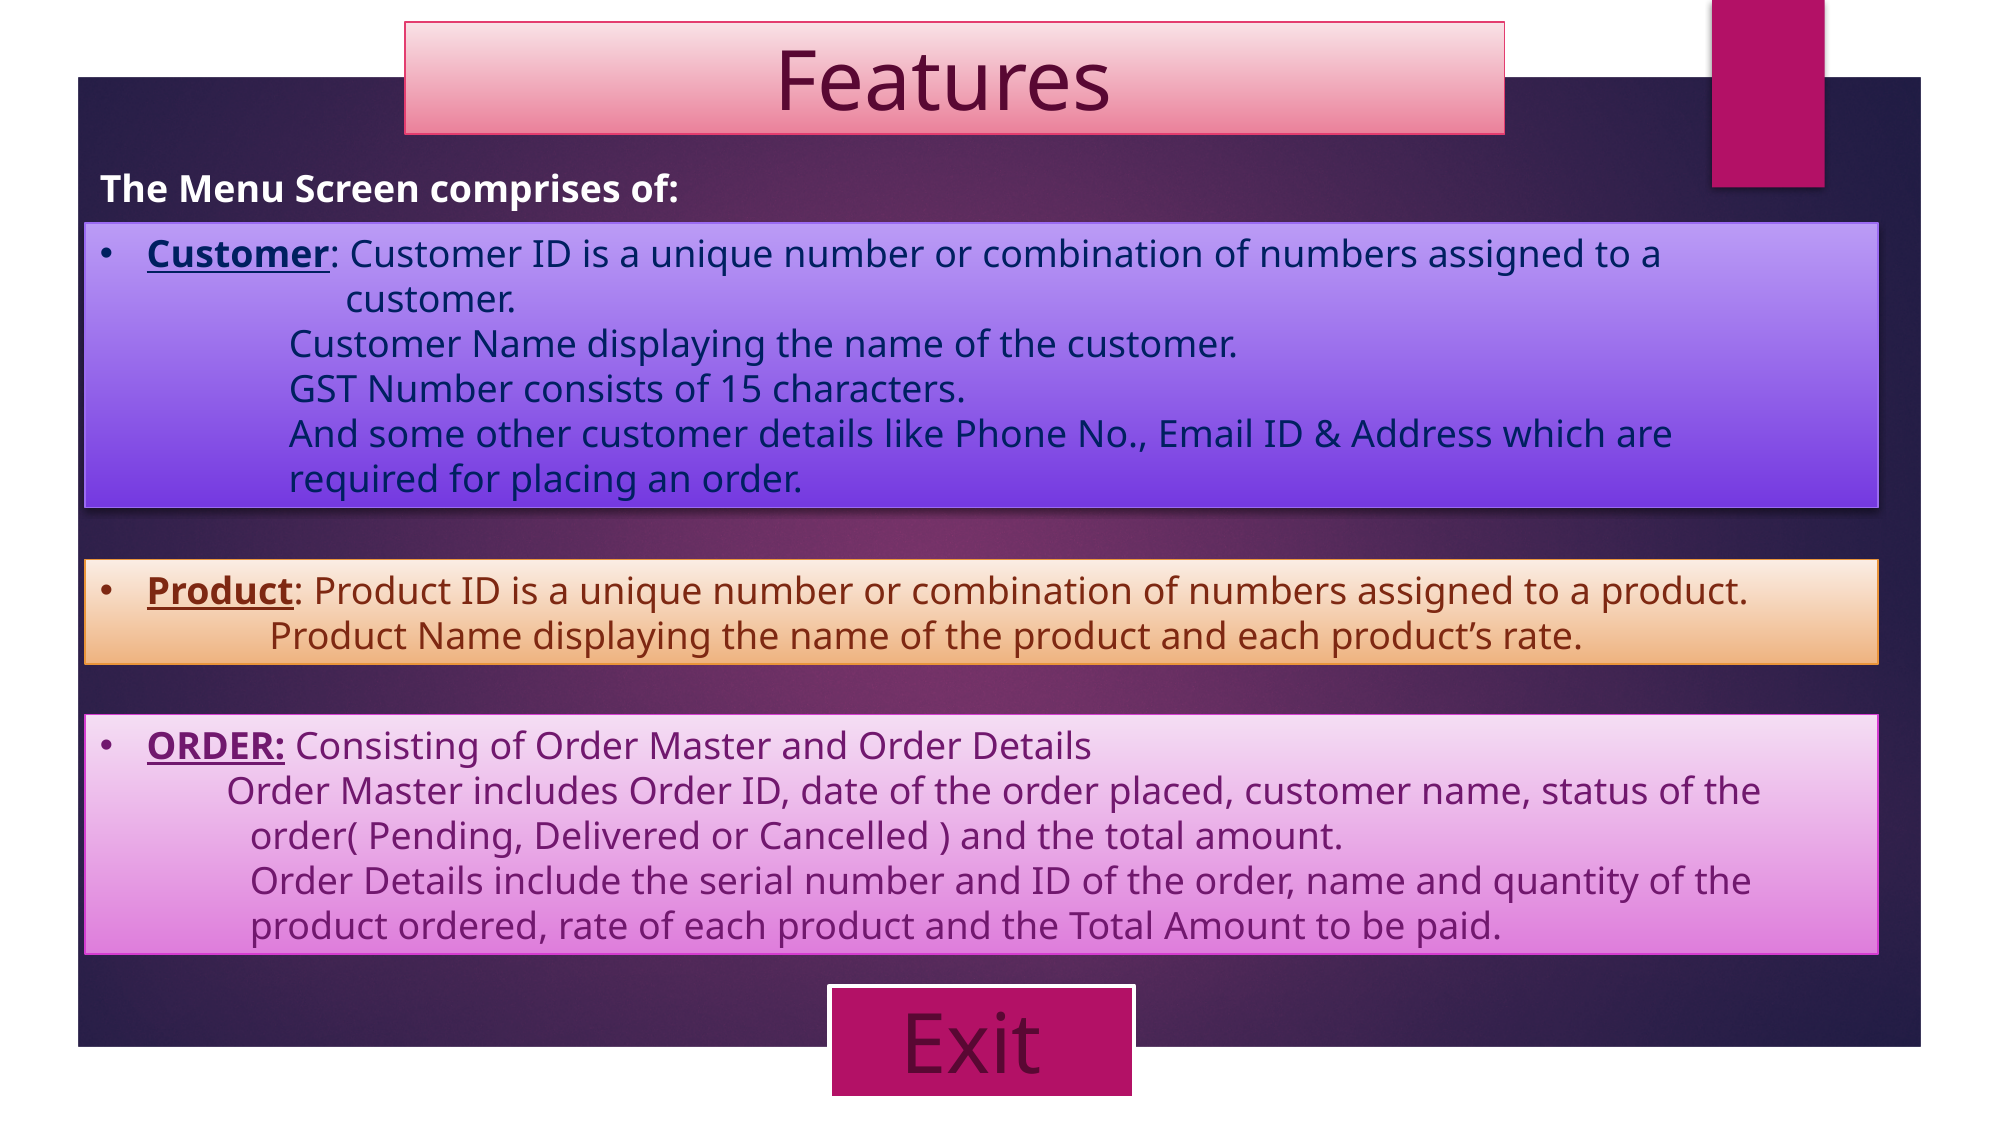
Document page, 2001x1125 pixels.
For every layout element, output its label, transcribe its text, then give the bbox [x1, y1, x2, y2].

text_box Features [404, 21, 1505, 135]
text_box ORDER: Consisting of Order Master and Order Details Order Master includes Order ID, date of the order placed, customer name, status of the order( Pending, Delivered or Cancelled ) and the total amount. Order Details include the serial number and ID of the order, name and quantity of the product ordered, rate of each product and the Total Amount to be paid. [84, 714, 1879, 955]
text_box Exit [827, 984, 1136, 1100]
text_box Customer: Customer ID is a unique number or combination of numbers assigned to a customer. Customer Name displaying the name of the customer. GST Number consists of 15 characters. And some other customer details like Phone No., Email ID & Address which are required for placing an order. [84, 222, 1879, 508]
text_box Product: Product ID is a unique number or combination of numbers assigned to a product. Product Name displaying the name of the product and each product’s rate. [84, 559, 1879, 665]
text_box The Menu Screen comprises of: [85, 157, 1125, 218]
